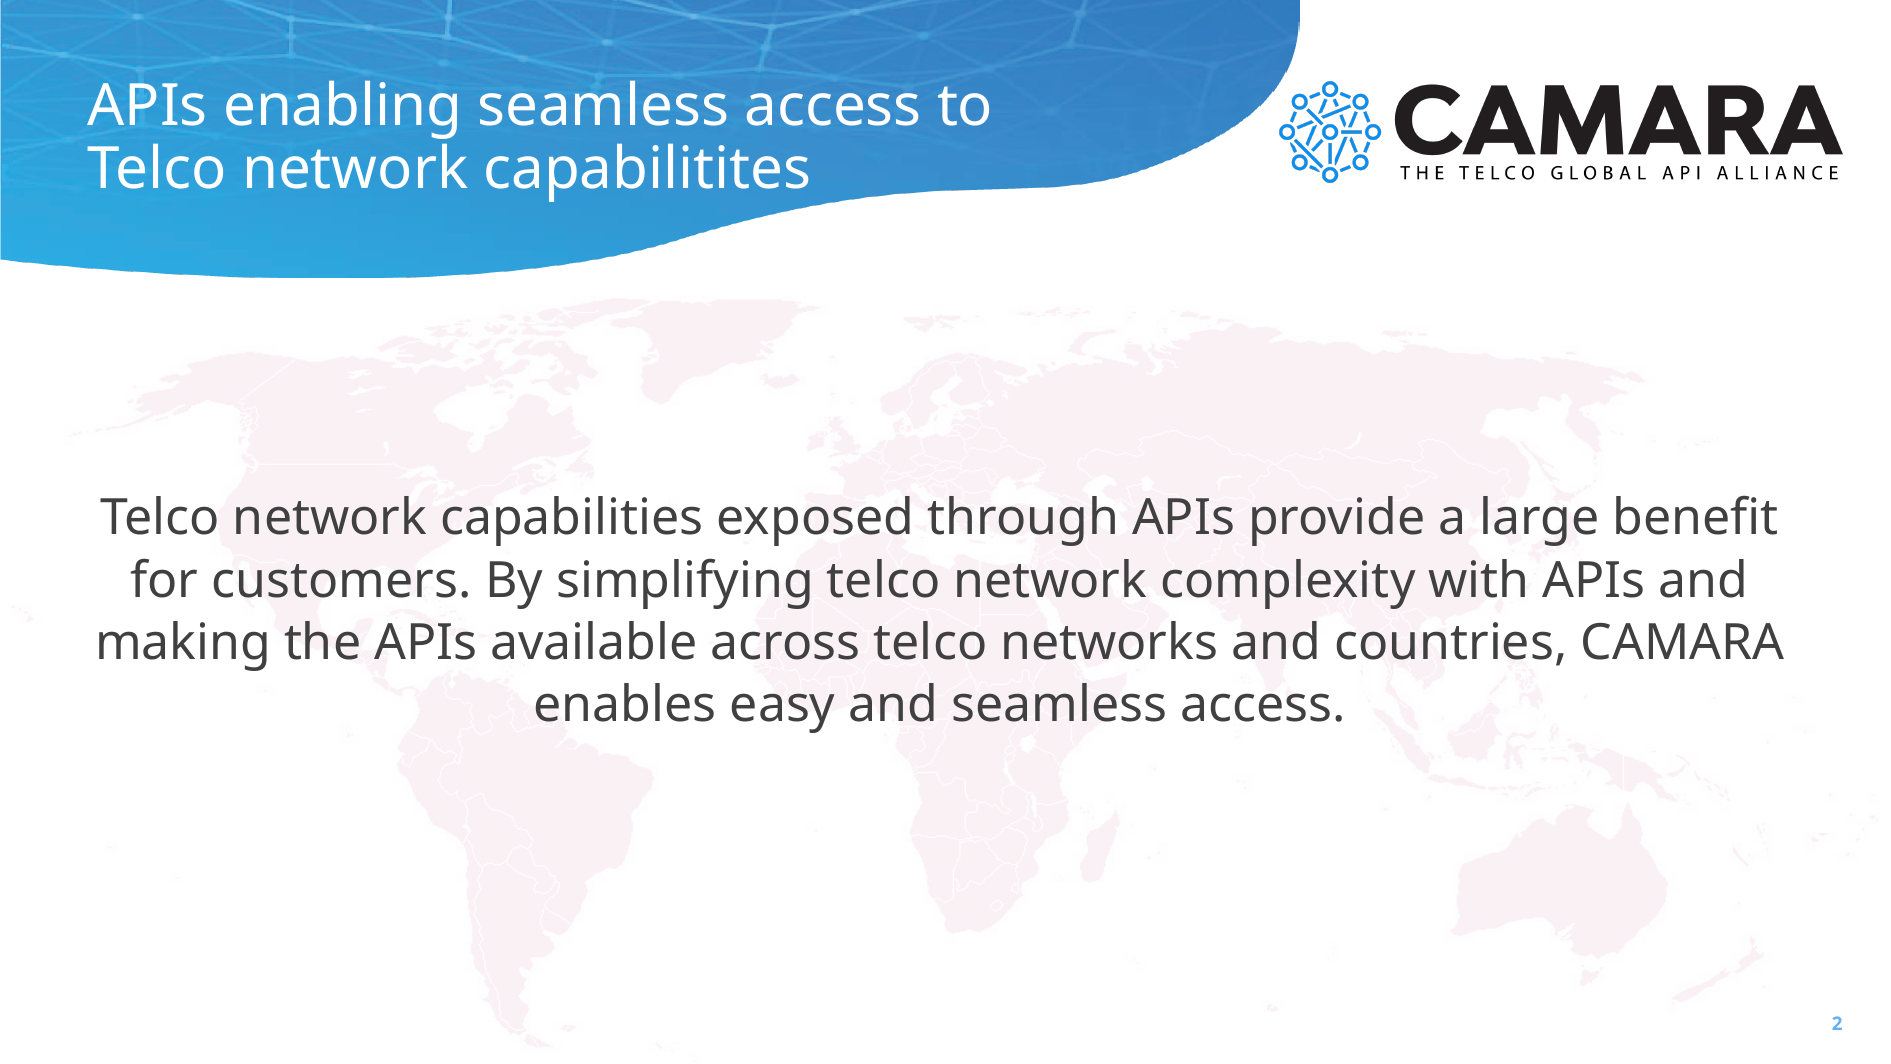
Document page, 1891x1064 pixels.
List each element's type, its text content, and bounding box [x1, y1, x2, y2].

title APIs enabling seamless access to Telco network capabilitites [72, 67, 1869, 197]
picture [0, 286, 1891, 1064]
picture [0, 0, 1300, 278]
